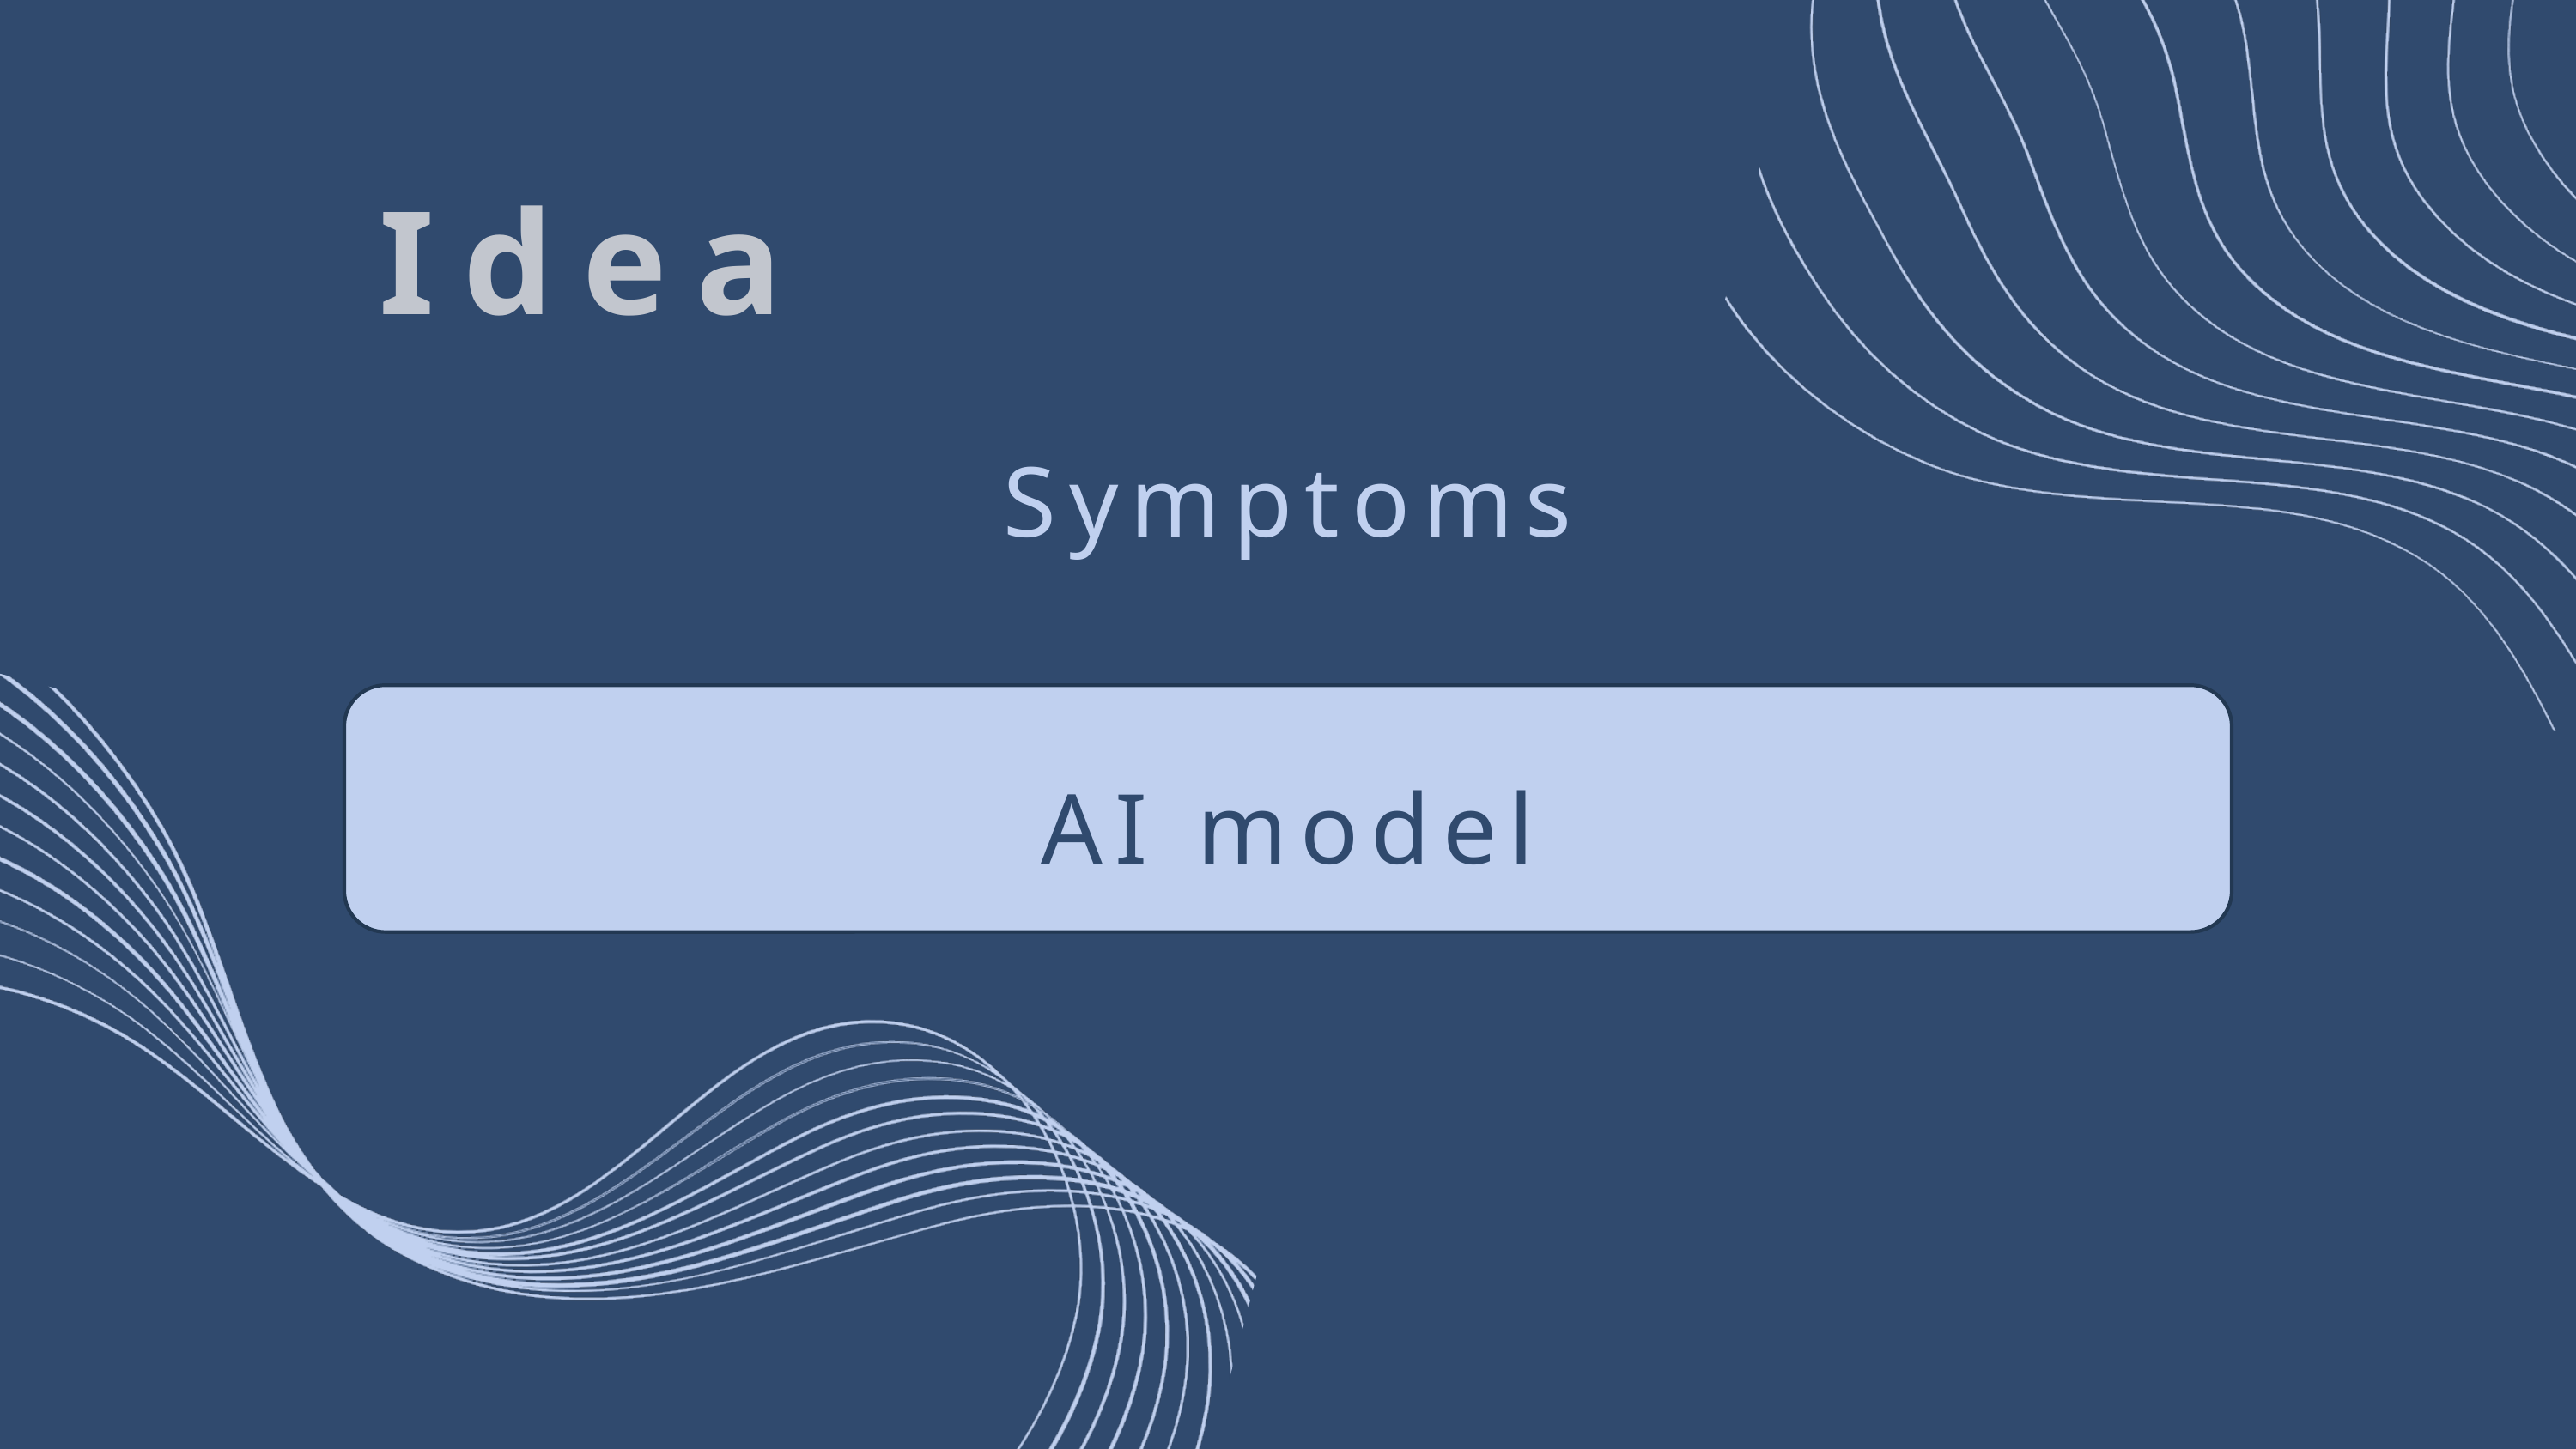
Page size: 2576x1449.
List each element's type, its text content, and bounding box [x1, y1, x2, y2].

text_box [0, 673, 1324, 1449]
text_box [342, 683, 2234, 934]
text_box AI model [514, 708, 2062, 883]
text_box Symptoms [343, 381, 2233, 556]
text_box [1703, 0, 2576, 737]
text_box Idea [0, 0, 1303, 343]
